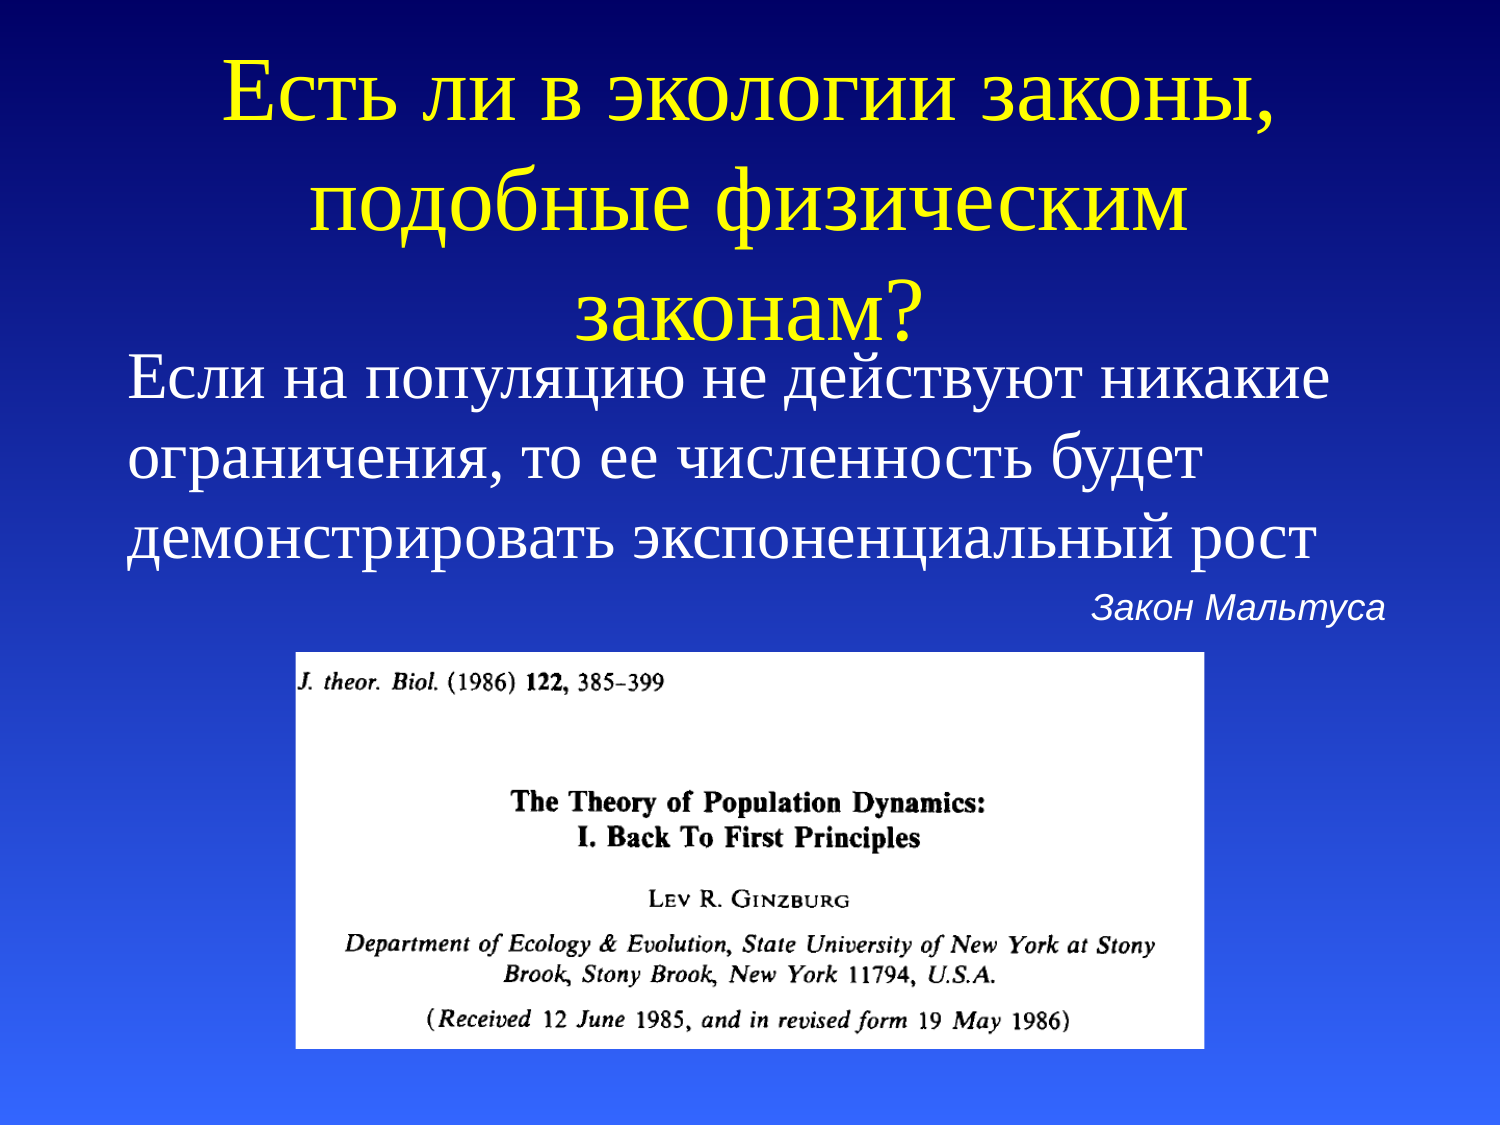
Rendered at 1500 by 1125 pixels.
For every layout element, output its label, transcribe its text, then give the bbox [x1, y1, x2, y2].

text_box Закон Мальтуса [813, 575, 1402, 636]
picture [295, 652, 1205, 1049]
title Есть ли в экологии законы, подобные физическим законам? [112, 99, 1388, 288]
list Если на популяцию не действуют никакие ограничения, то ее численность будет демонстрировать экспоненциальный рост [112, 324, 1388, 742]
